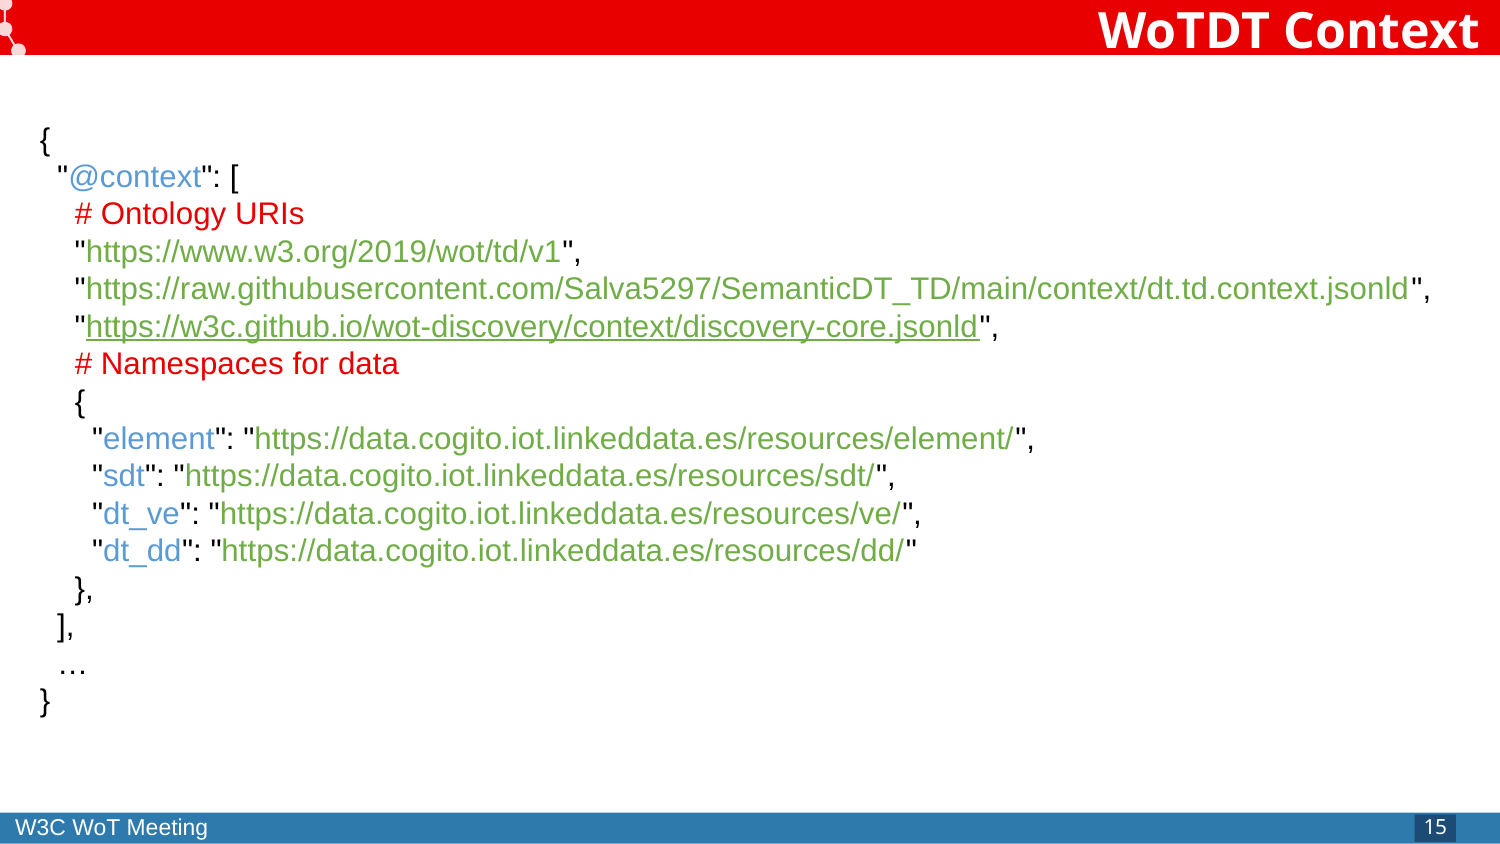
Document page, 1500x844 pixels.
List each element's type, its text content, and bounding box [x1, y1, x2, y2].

text_box { "@context": [ # Ontology URIs "https://www.w3.org/2019/wot/td/v1", "https://raw.githubusercontent.com/Salva5297/SemanticDT_TD/main/context/dt.td.context.jsonld", "https://w3c.github.io/wot-discovery/context/discovery-core.jsonld", # Namespaces for data { "element": "https://data.cogito.iot.linkeddata.es/resources/element/", "sdt": "https://data.cogito.iot.linkeddata.es/resources/sdt/", "dt_ve": "https://data.cogito.iot.linkeddata.es/resources/ve/", "dt_dd": "https://data.cogito.iot.linkeddata.es/resources/dd/" }, ], … } [24, 111, 1476, 726]
title WoTDT Context [212, 9, 1488, 48]
slide_number ‹#› [1414, 814, 1456, 843]
